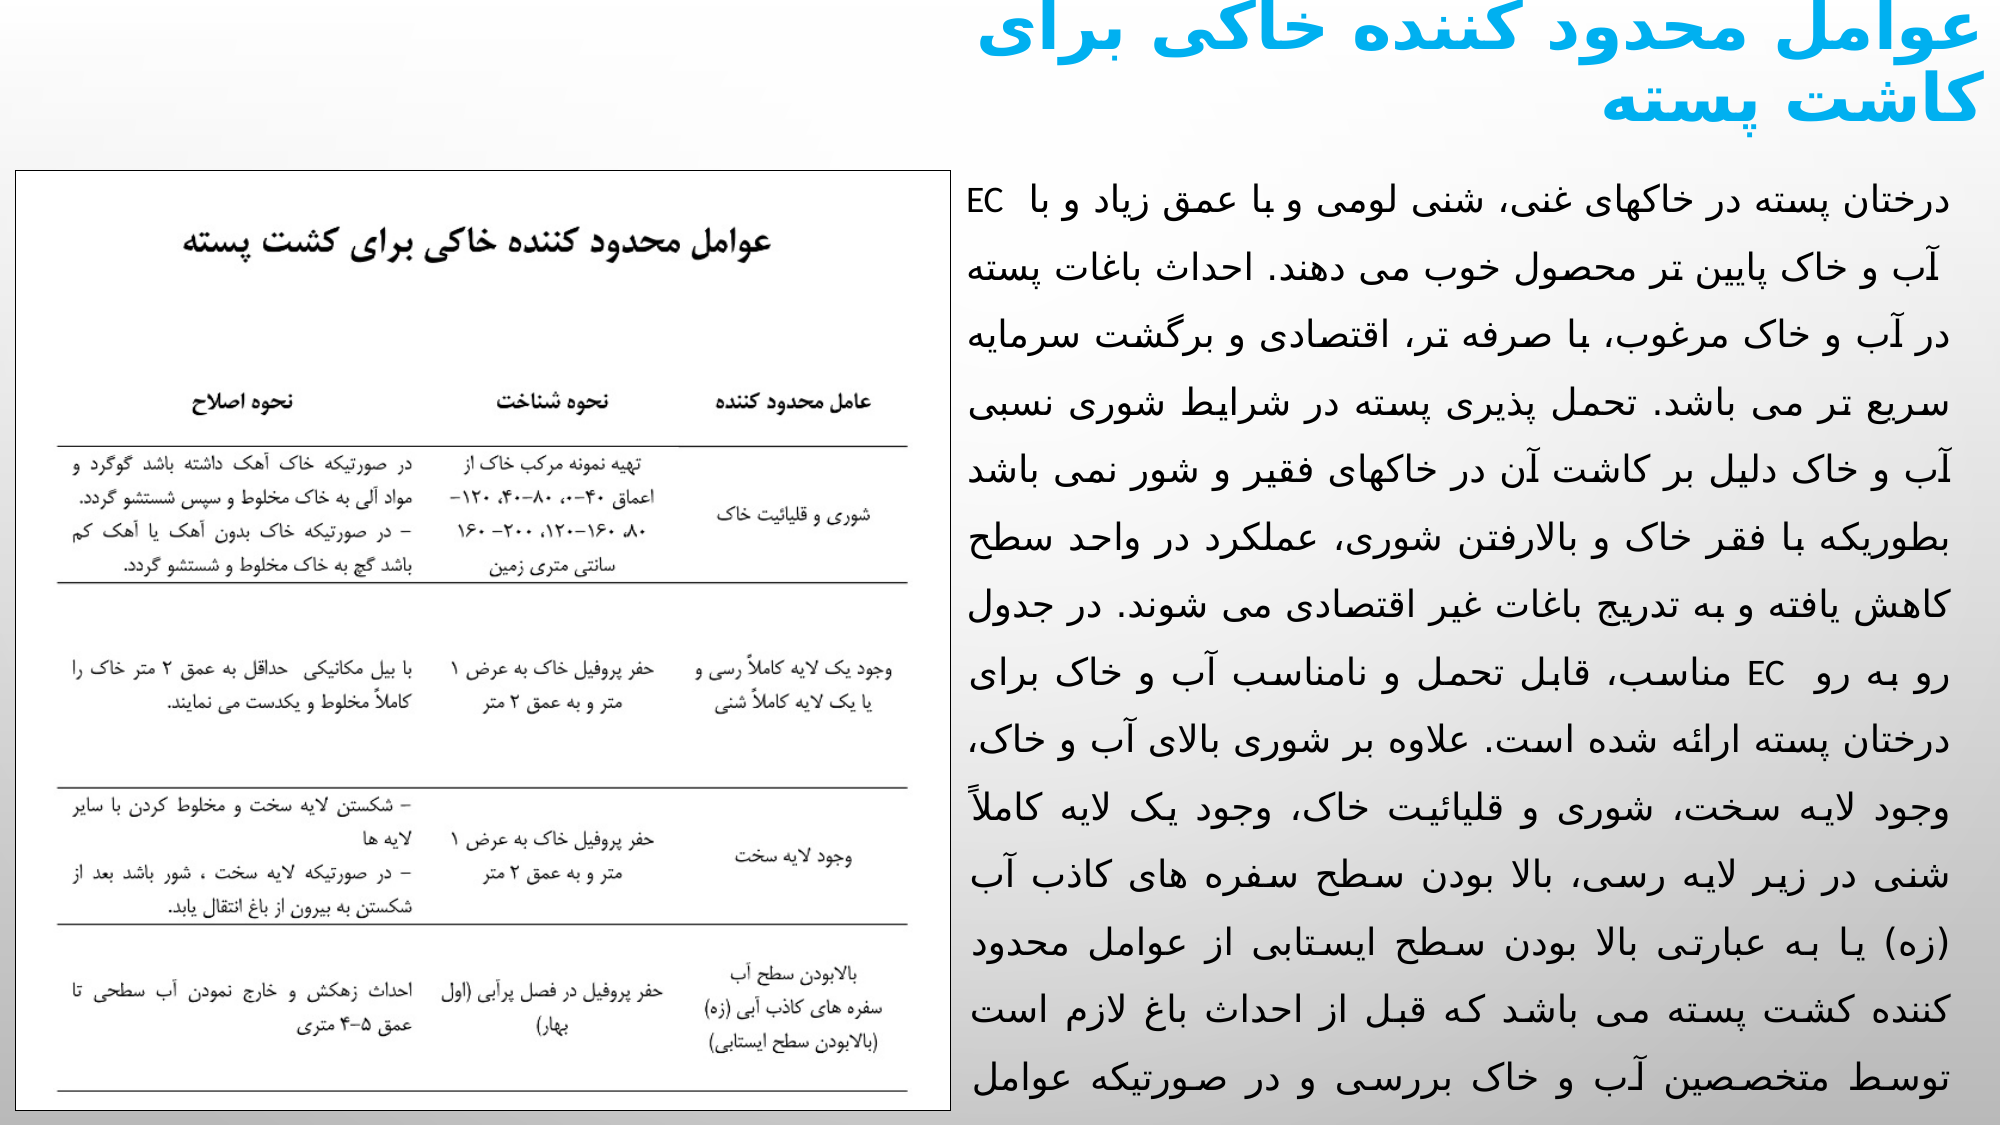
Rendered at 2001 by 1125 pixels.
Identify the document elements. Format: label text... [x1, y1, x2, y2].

title عوامل محدود کننده خاکی برای کاشت پسته [747, 2, 2000, 126]
text_box درختان پسته در خاکهای غنی، شنی لومی و با عمق زیاد و با EC آب و خاک پایین تر محصول خوب می دهند. احداث باغات پسته در آب و خاک مرغوب، با صرفه تر، اقتصادی و برگشت سرمایه سریع تر می باشد. تحمل پذیری پسته در شرایط شوری نسبی آب و خاک دلیل بر کاشت آن در خاکهای فقیر و شور نمی باشد بطوریکه با فقر خاک و بالارفتن شوری، عملکرد در واحد سطح کاهش یافته و به تدریج باغات غیر اقتصادی می شوند. در جدول رو به رو EC مناسب، قابل تحمل و نامناسب آب و خاک برای درختان پسته ارائه شده است. علاوه بر شوری بالای آب و خاک، وجود لایه سخت، شوری و قلیائیت خاک، وجود یک لایه کاملاً شنی در زیر لایه رسی، بالا بودن سطح سفره های کاذب آب (زه) یا به عبارتی بالا بودن سطح ایستابی از عوامل محدود کننده کشت پسته می باشد که قبل از احداث باغ لازم است توسط متخصصین آب و خاک بررسی و در صورتیکه عوامل محدود کننده قابل رفع و شرایط ، قابل اصلاح باشد نسبت به اصلاح و سپس برای احداث باغ اقدام و در غیر این صورت بهتر است از احداث باغ صرف نظر گردد. آگاهی از عوامل محدود کننده خاکی و حذف آنها از شرایط موجود مزرعه، از نکات فنی بسیار مهم می باشد. به همین دلیل این عوامل در قالب جدول زیر ارائه می گردد. [950, 145, 1966, 1125]
picture [0, 0, 2000, 1125]
